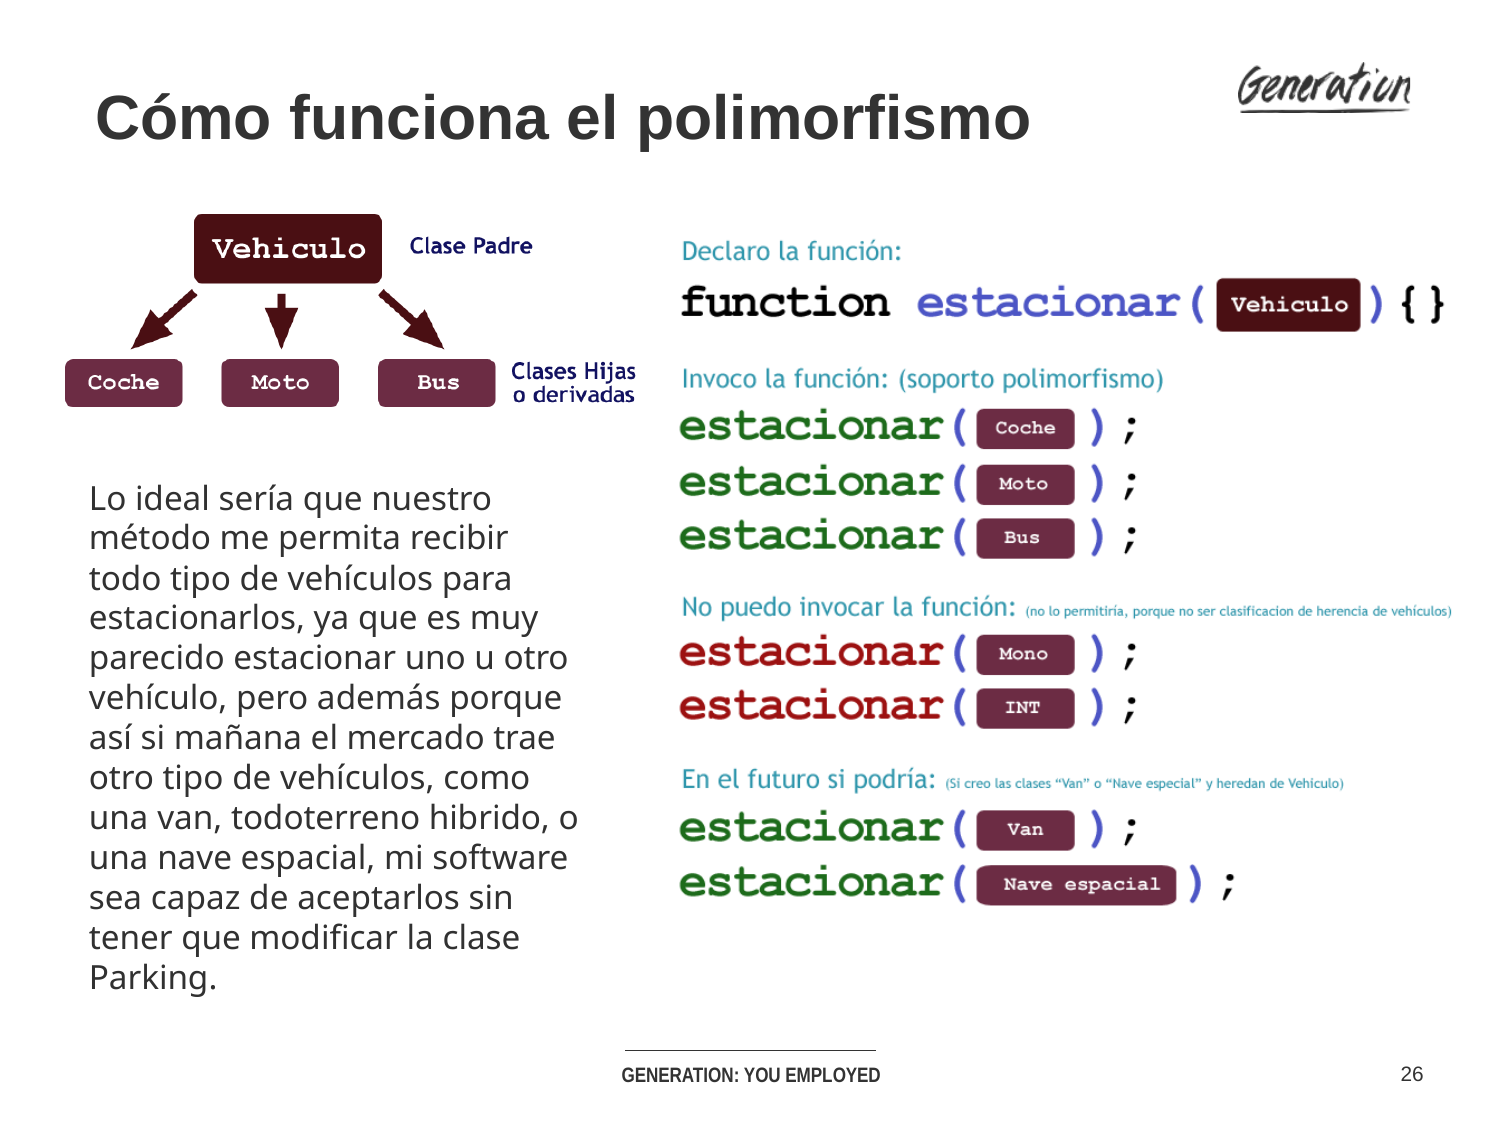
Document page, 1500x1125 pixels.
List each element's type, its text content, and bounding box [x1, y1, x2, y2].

text_box Lo ideal sería que nuestro método me permita recibir todo tipo de vehículos para estacionarlos, ya que es muy parecido estacionar uno u otro vehículo, pero además porque así si mañana el mercado trae otro tipo de vehículos, como una van, todoterreno hibrido, o una nave espacial, mi software sea capaz de aceptarlos sin tener que modificar la clase Parking. [74, 469, 599, 1004]
title Cómo funciona el polimorfismo [95, 69, 1408, 160]
picture [52, 199, 650, 416]
picture [664, 231, 1470, 929]
